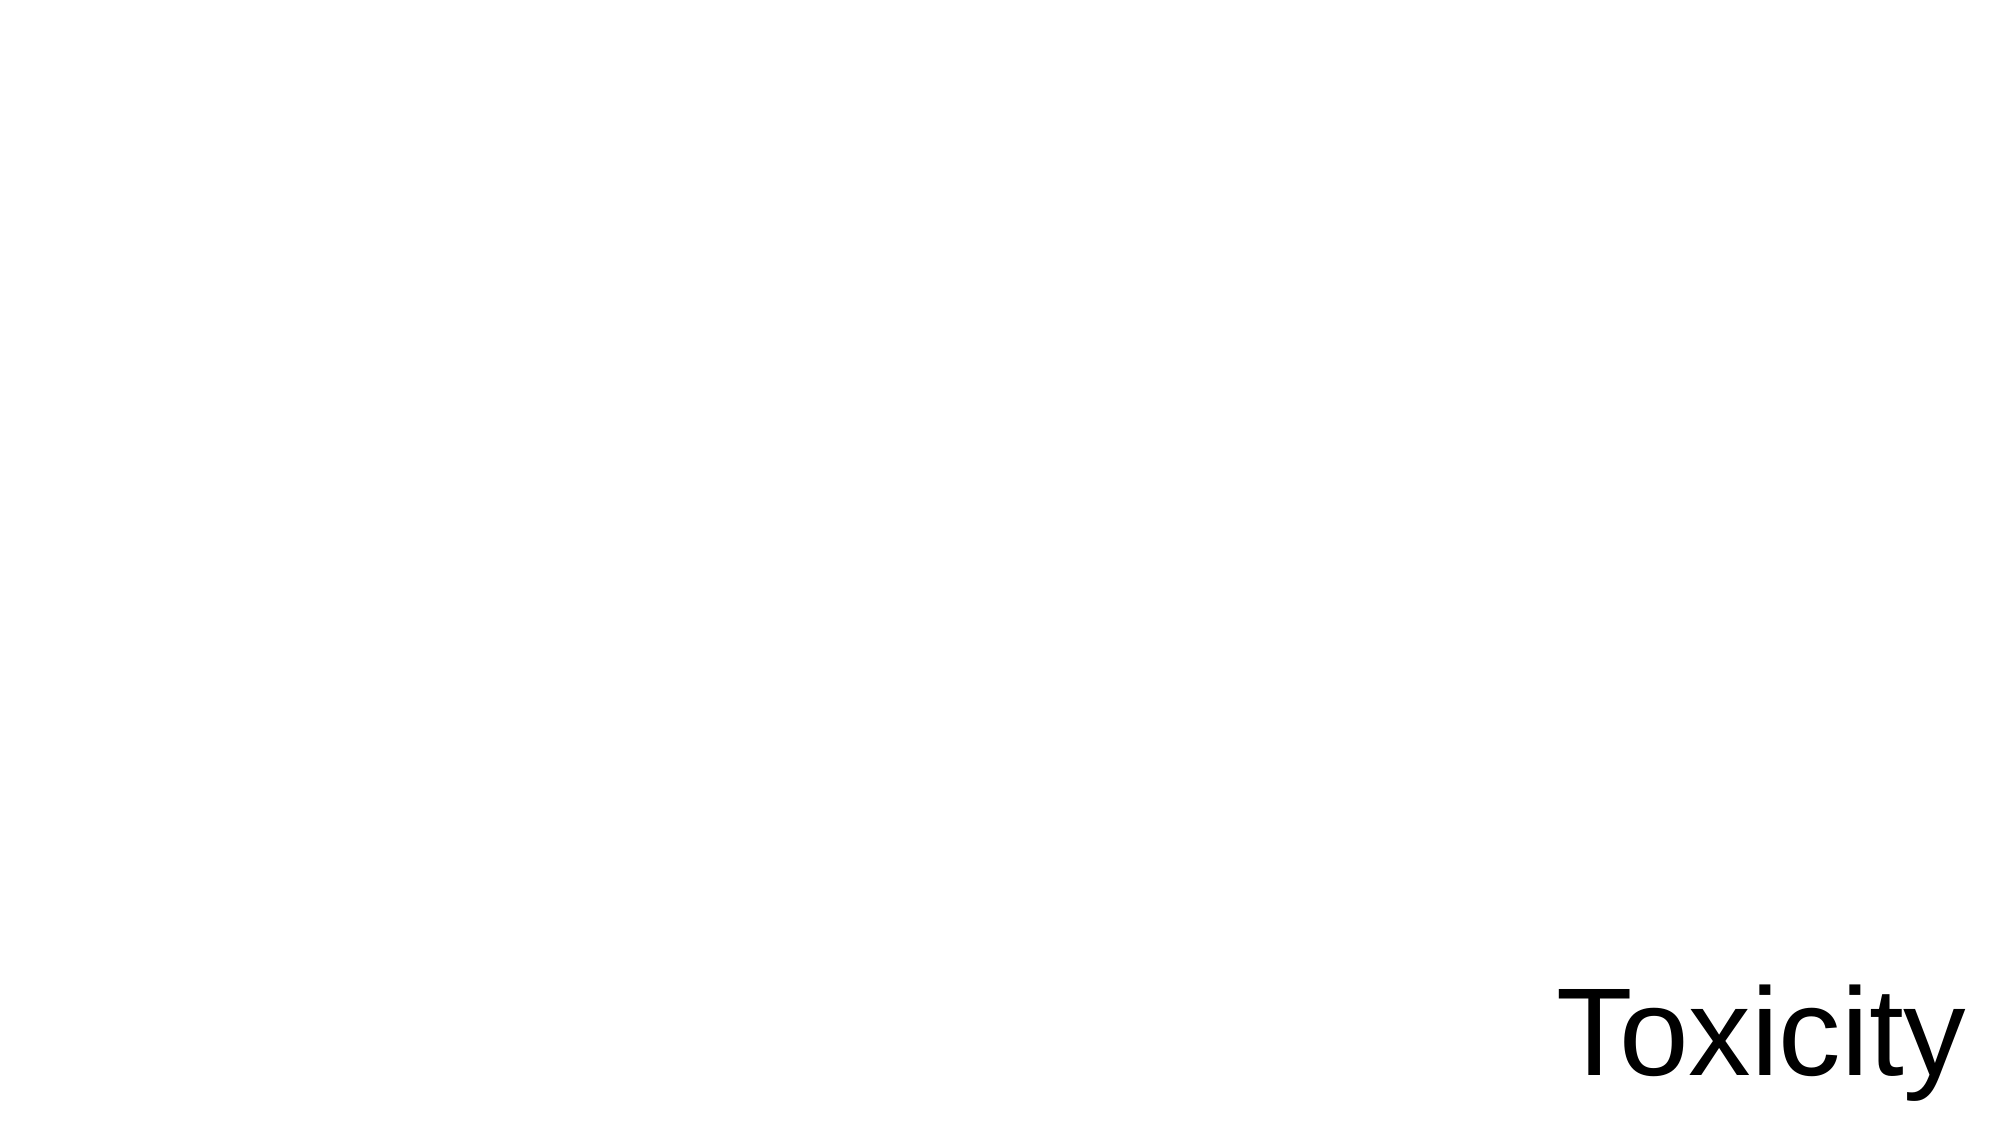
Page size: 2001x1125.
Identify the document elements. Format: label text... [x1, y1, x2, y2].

text_box Toxicity [1541, 942, 2000, 1108]
